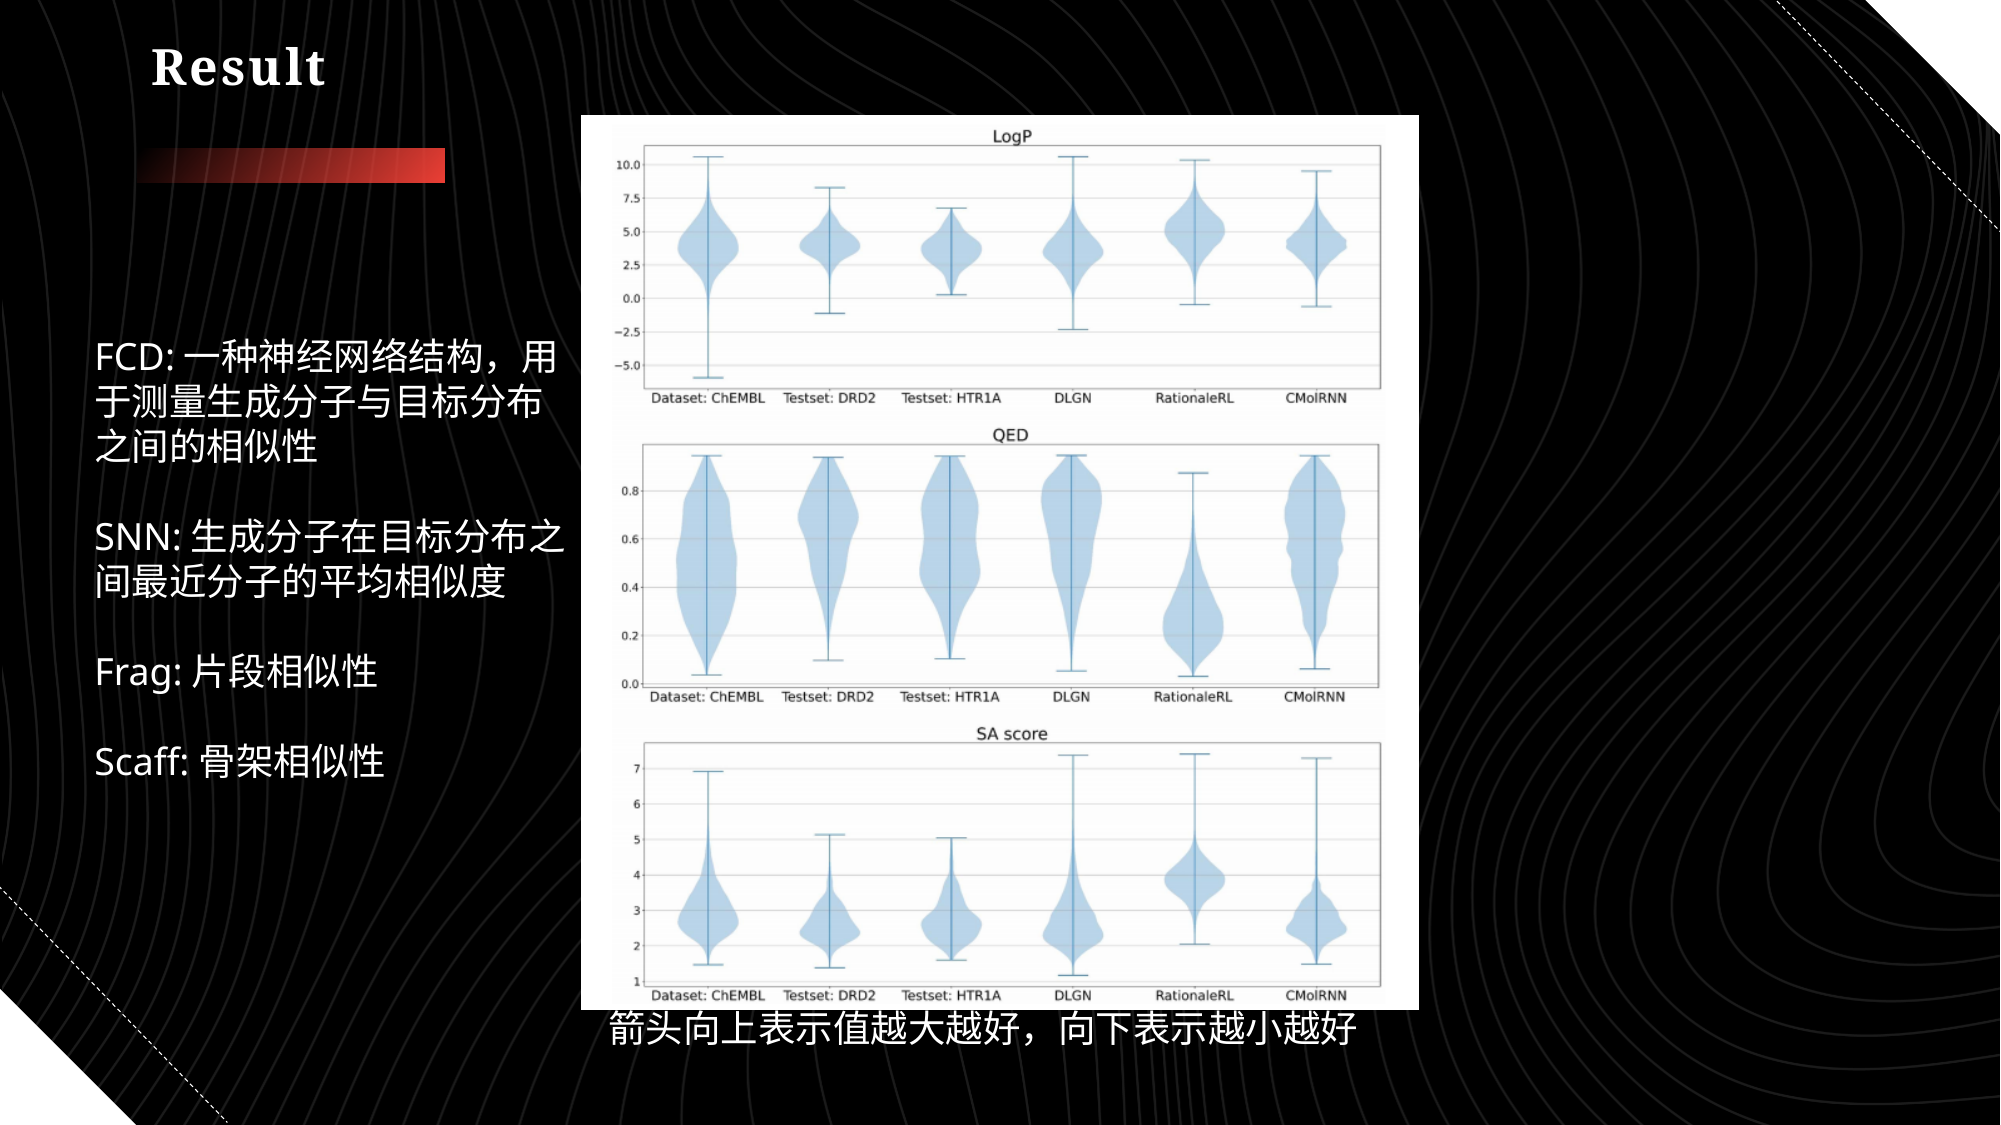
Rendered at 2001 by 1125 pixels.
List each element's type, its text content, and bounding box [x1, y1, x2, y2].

picture [581, 115, 1419, 1010]
text_box FCD:一种神经网络结构，用于测量生成分子与目标分布之间的相似性 SNN:生成分子在目标分布之间最近分子的平均相似度 Frag:片段相似性 Scaff:骨架相似性 [79, 325, 581, 791]
title Result [136, 21, 1863, 118]
text_box 箭头向上表示值越大越好，向下表示越小越好 [593, 1010, 1406, 1058]
